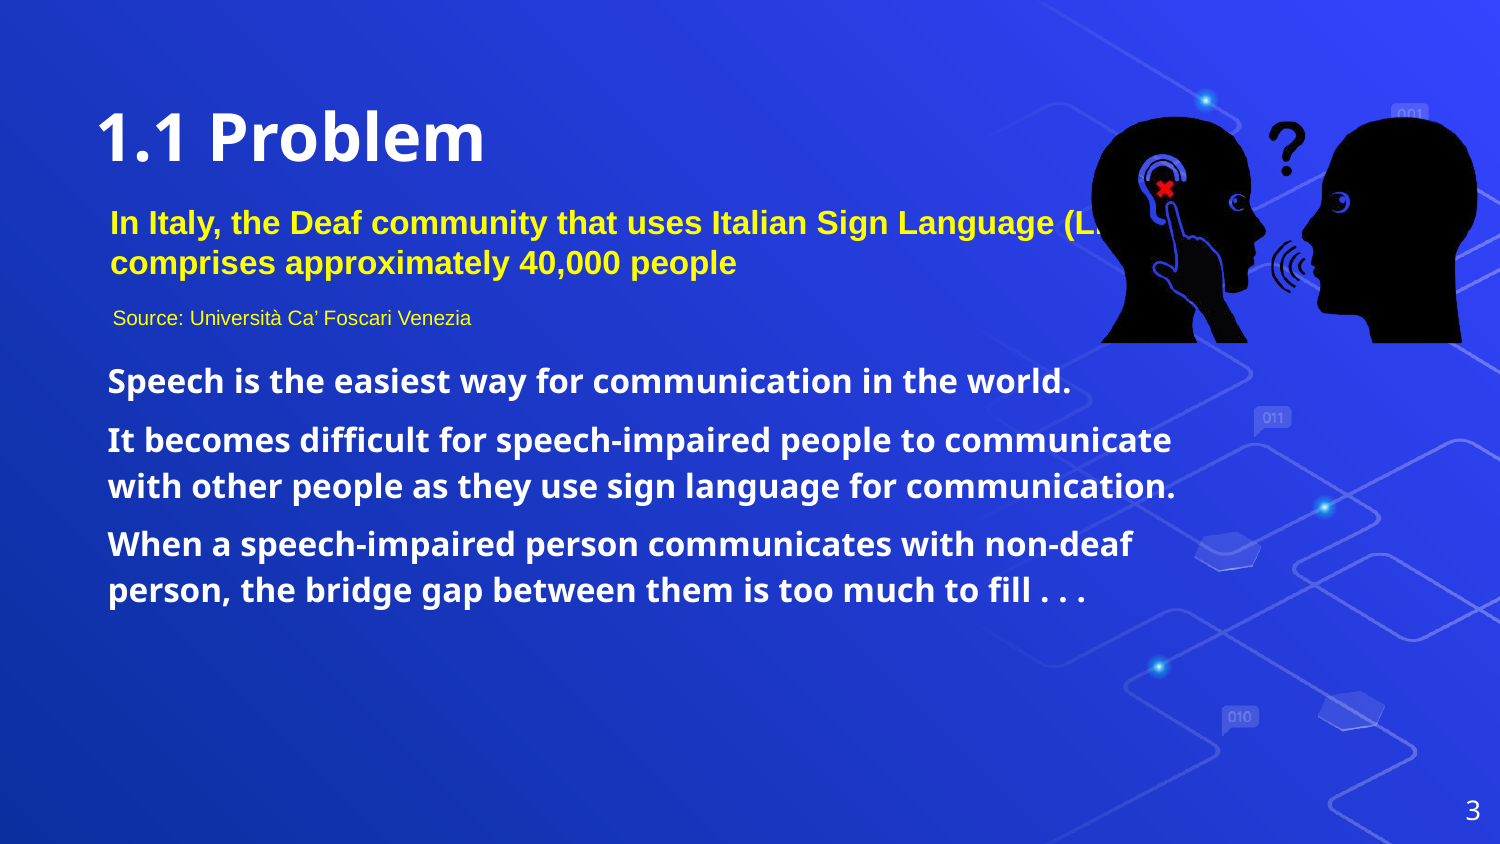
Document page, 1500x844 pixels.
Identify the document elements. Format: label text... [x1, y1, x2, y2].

slide_number 3 [1391, 779, 1482, 844]
title 1.1 Problem [95, 33, 1082, 175]
text_box Source: Università Ca’ Foscari Venezia [97, 297, 487, 338]
list Speech is the easiest way for communication in the world. It becomes difficult for speech-impaired people to communicate with other people as they use sign language for communication. When a speech-impaired person communicates with non-deaf person, the bridge gap between them is too much to fill . . . [95, 354, 1191, 760]
picture [0, 0, 1500, 844]
text_box In Italy, the Deaf community that uses Italian Sign Language (LIS) comprises approximately 40,000 people [95, 193, 1071, 289]
